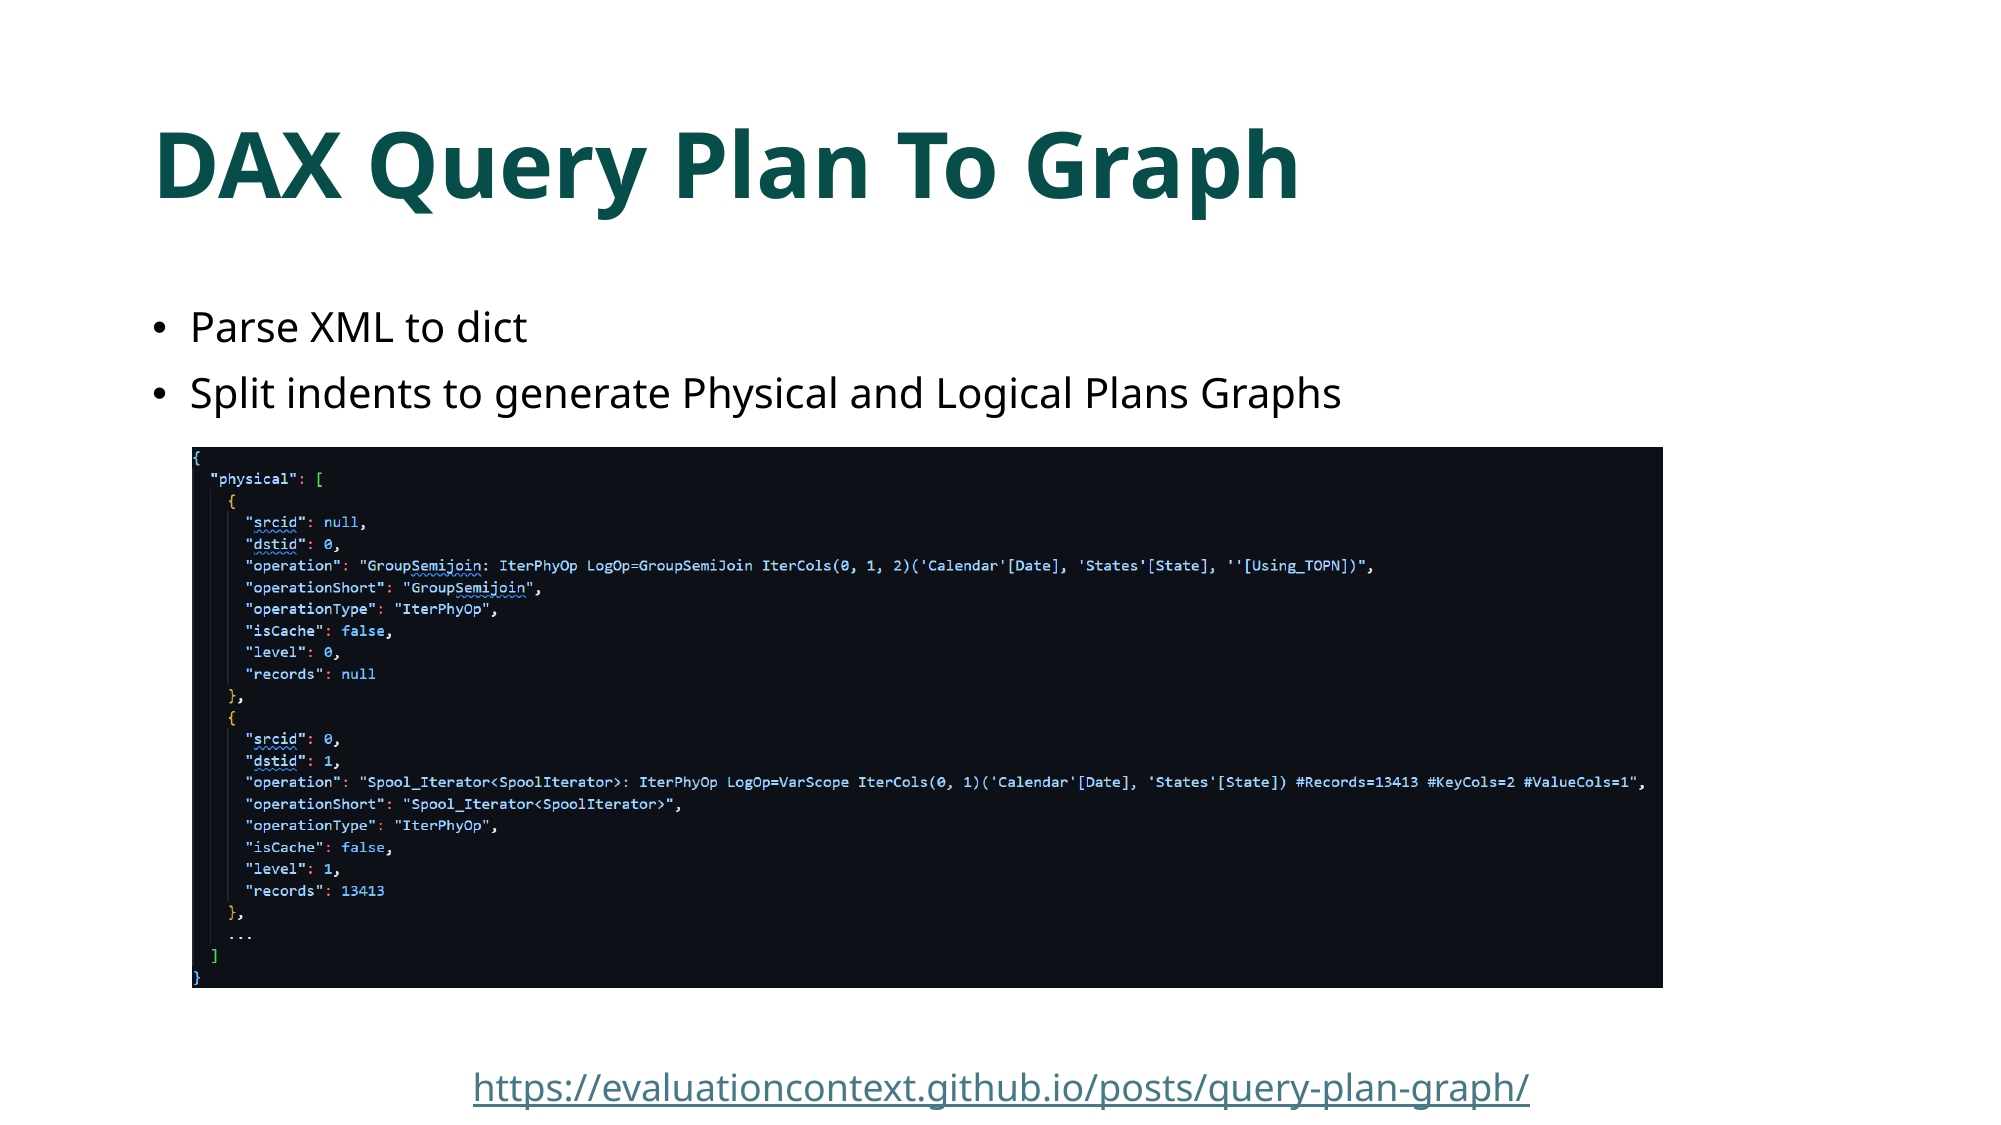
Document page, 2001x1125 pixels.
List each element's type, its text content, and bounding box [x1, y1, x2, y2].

list Parse XML to dict Split indents to generate Physical and Logical Plans Graphs [137, 299, 1863, 1013]
title DAX Query Plan To Graph [137, 59, 1863, 278]
text_box https://evaluationcontext.github.io/posts/query-plan-graph/ [31, 1056, 1972, 1122]
picture [191, 447, 1663, 989]
